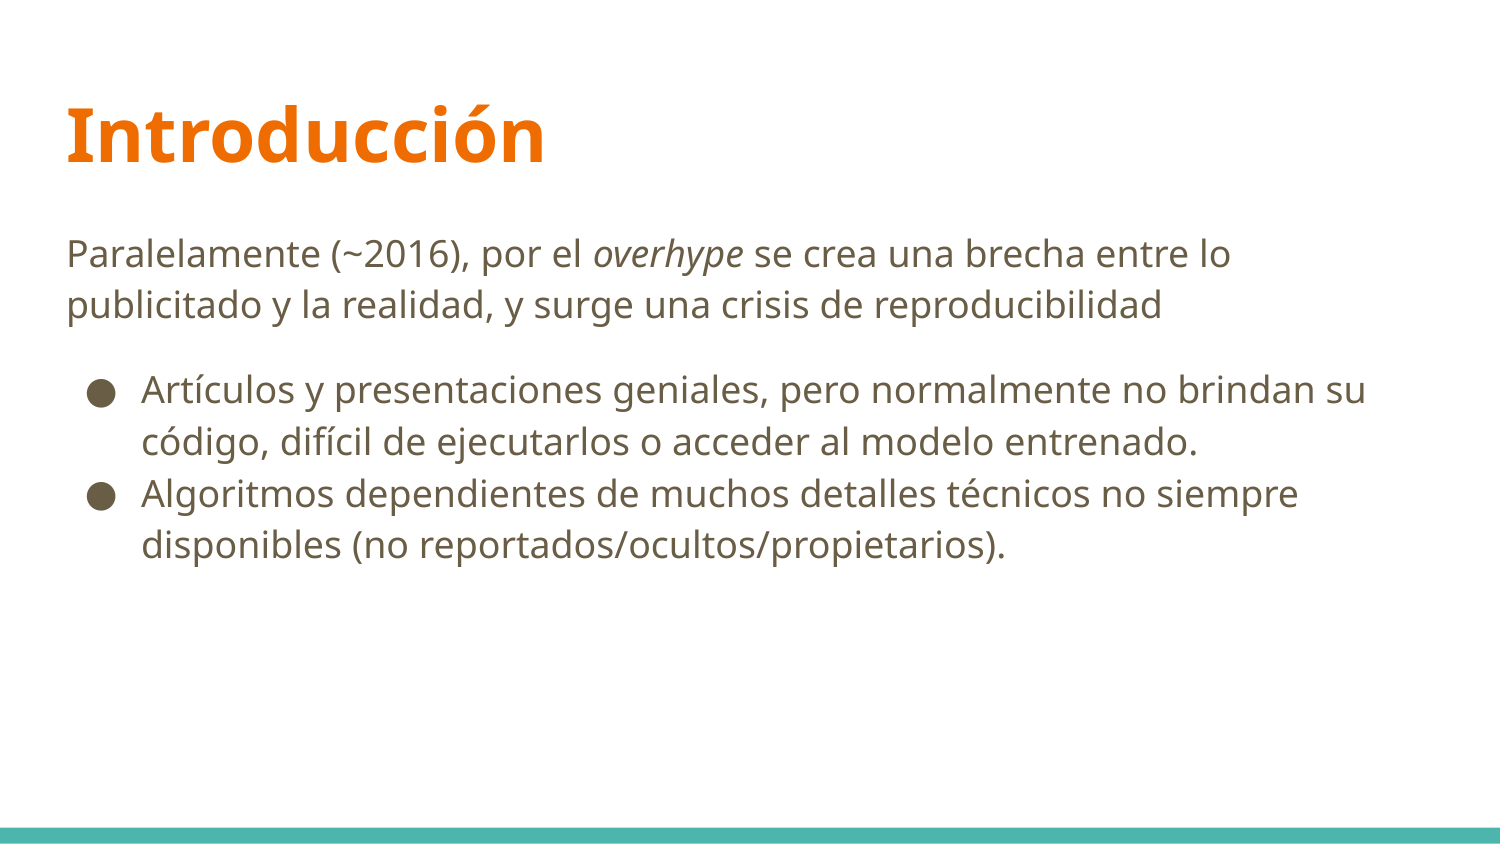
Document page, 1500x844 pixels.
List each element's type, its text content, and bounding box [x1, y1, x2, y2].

title Introducción [51, 72, 1449, 189]
list Paralelamente (~2016), por el overhype se crea una brecha entre lo publicitado y la realidad, y surge una crisis de reproducibilidad Artículos y presentaciones geniales, pero normalmente no brindan su código, difícil de ejecutarlos o acceder al modelo entrenado. Algoritmos dependientes de muchos detalles técnicos no siempre disponibles (no reportados/ocultos/propietarios). [51, 207, 1449, 750]
